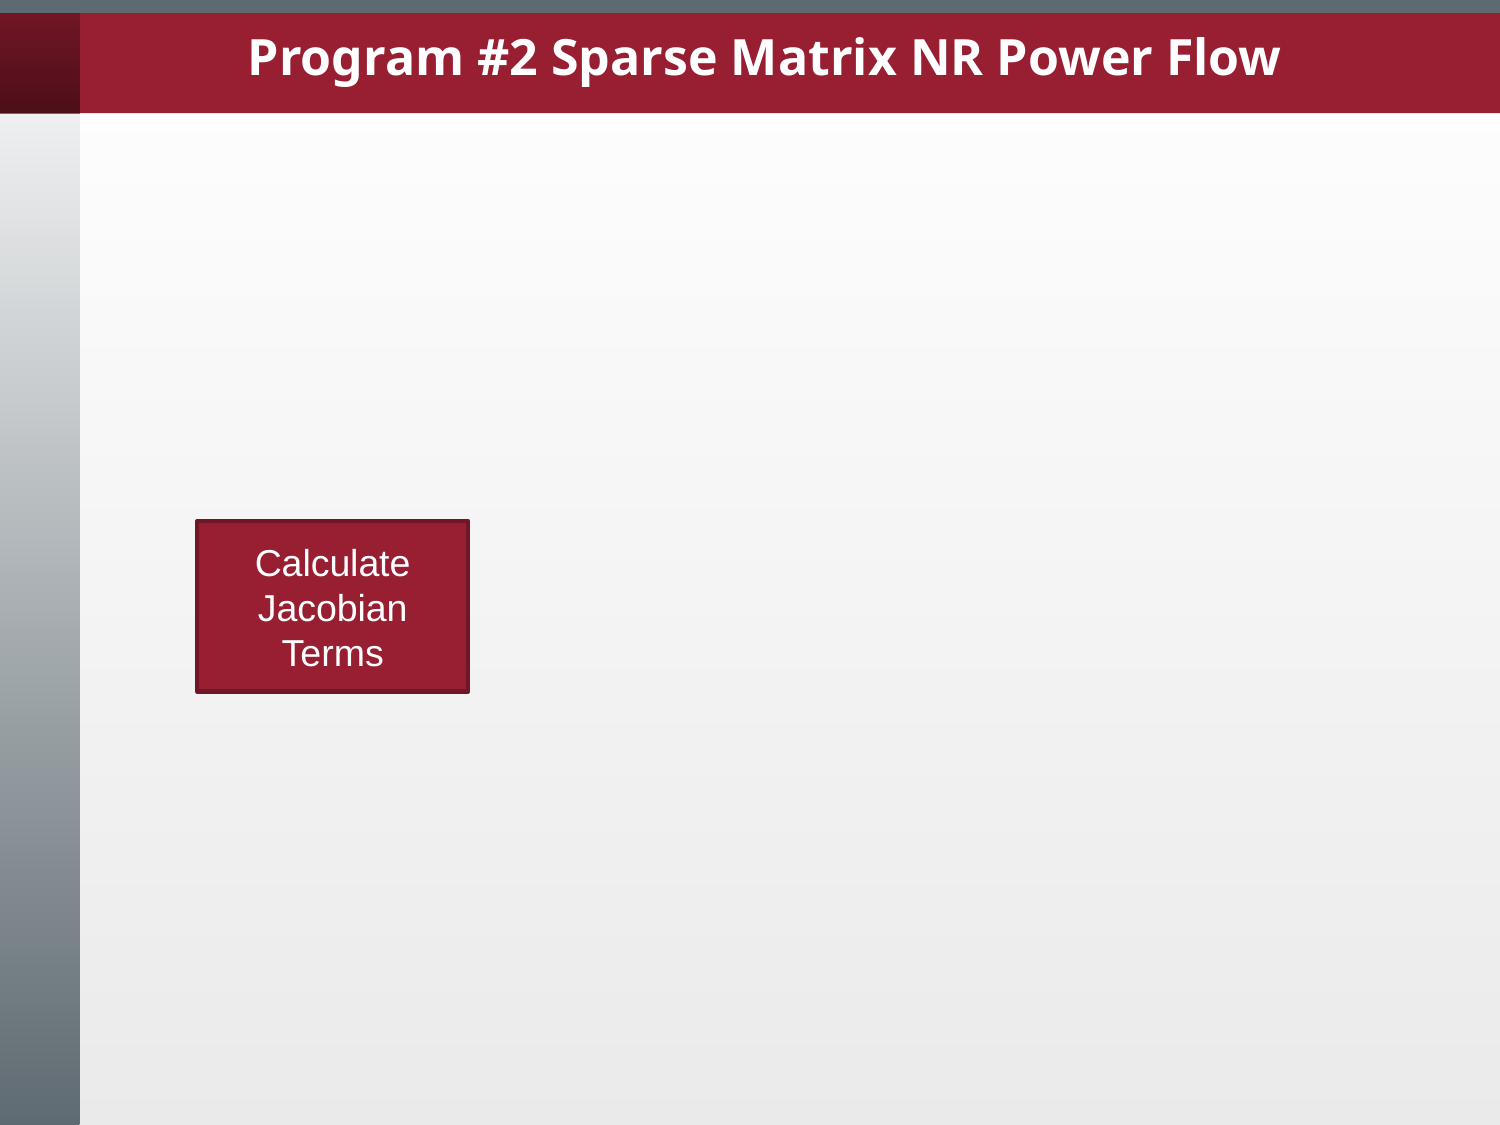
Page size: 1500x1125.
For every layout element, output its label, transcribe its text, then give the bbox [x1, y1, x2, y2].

text_box Calculate Jacobian Terms [195, 519, 470, 694]
title Program #2 Sparse Matrix NR Power Flow [53, 24, 1477, 94]
